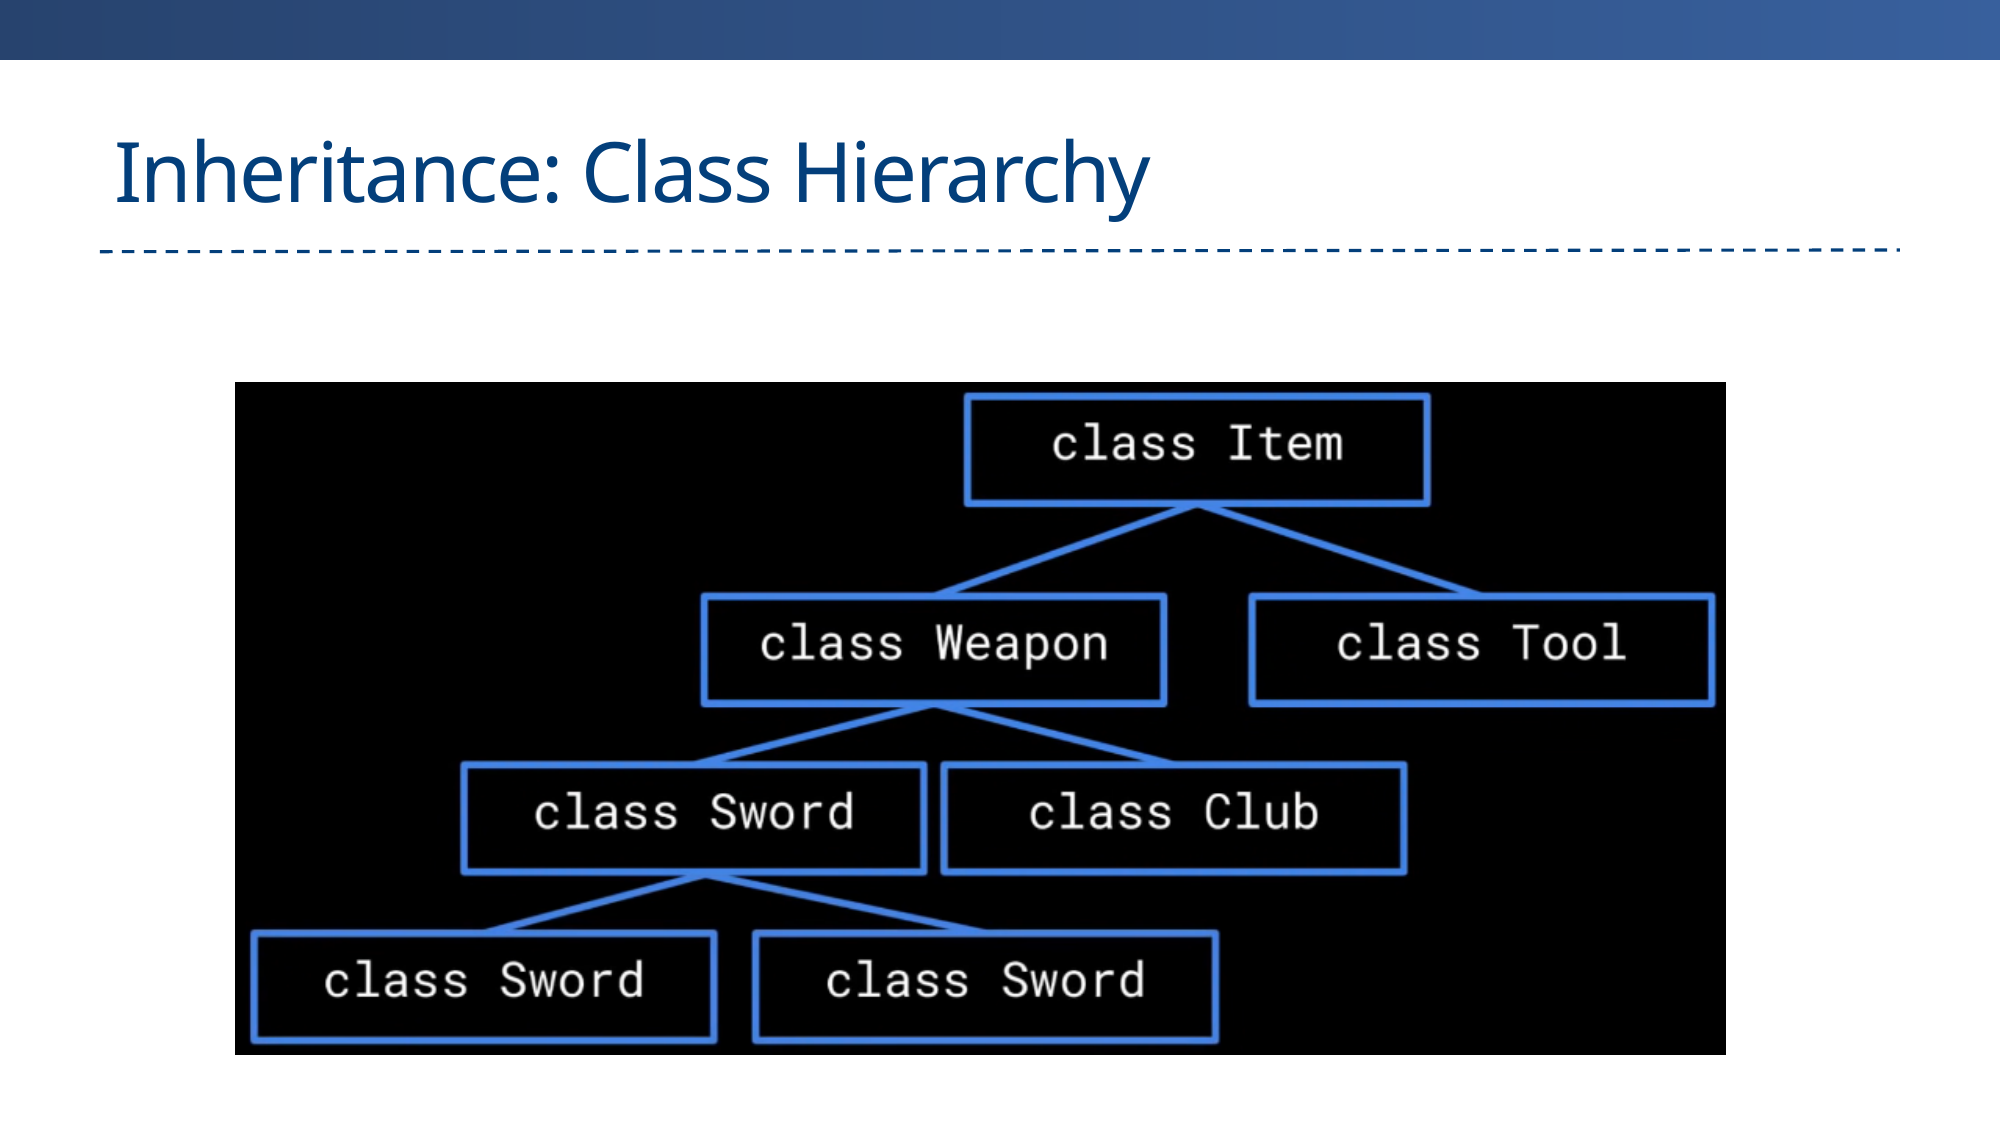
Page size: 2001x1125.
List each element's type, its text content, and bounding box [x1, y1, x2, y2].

picture [235, 382, 1726, 1055]
title Inheritance: Class Hierarchy [99, 87, 1900, 250]
